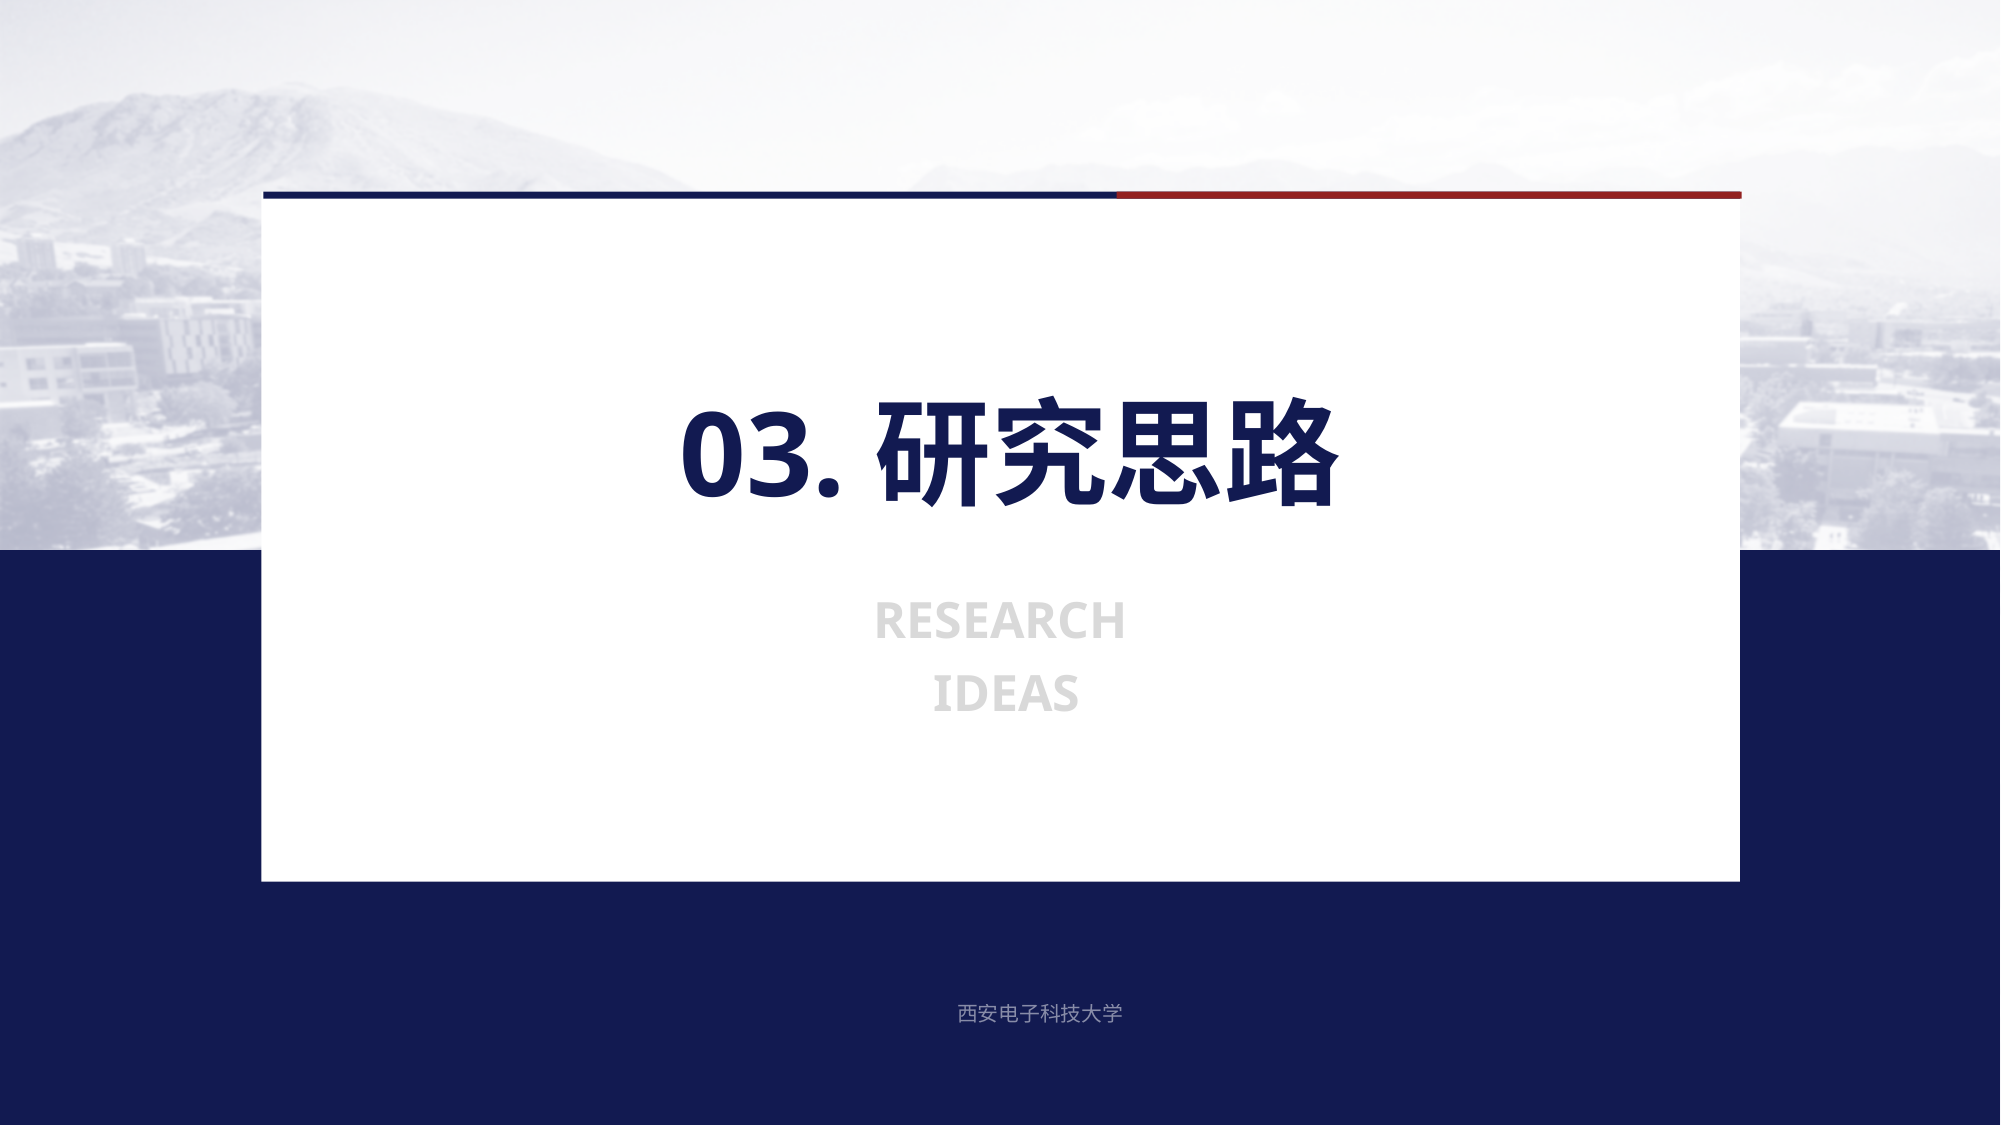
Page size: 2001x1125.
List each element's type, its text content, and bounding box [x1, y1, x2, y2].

text_box [260, 191, 1741, 883]
text_box Research ideas [555, 569, 1446, 729]
text_box [0, 549, 2000, 1125]
text_box 西安电子科技大学 [942, 993, 1138, 1034]
picture [0, 0, 2001, 1125]
text_box 03.研究思路 [664, 371, 1589, 527]
text_box [1116, 190, 1743, 200]
text_box [262, 191, 1116, 200]
